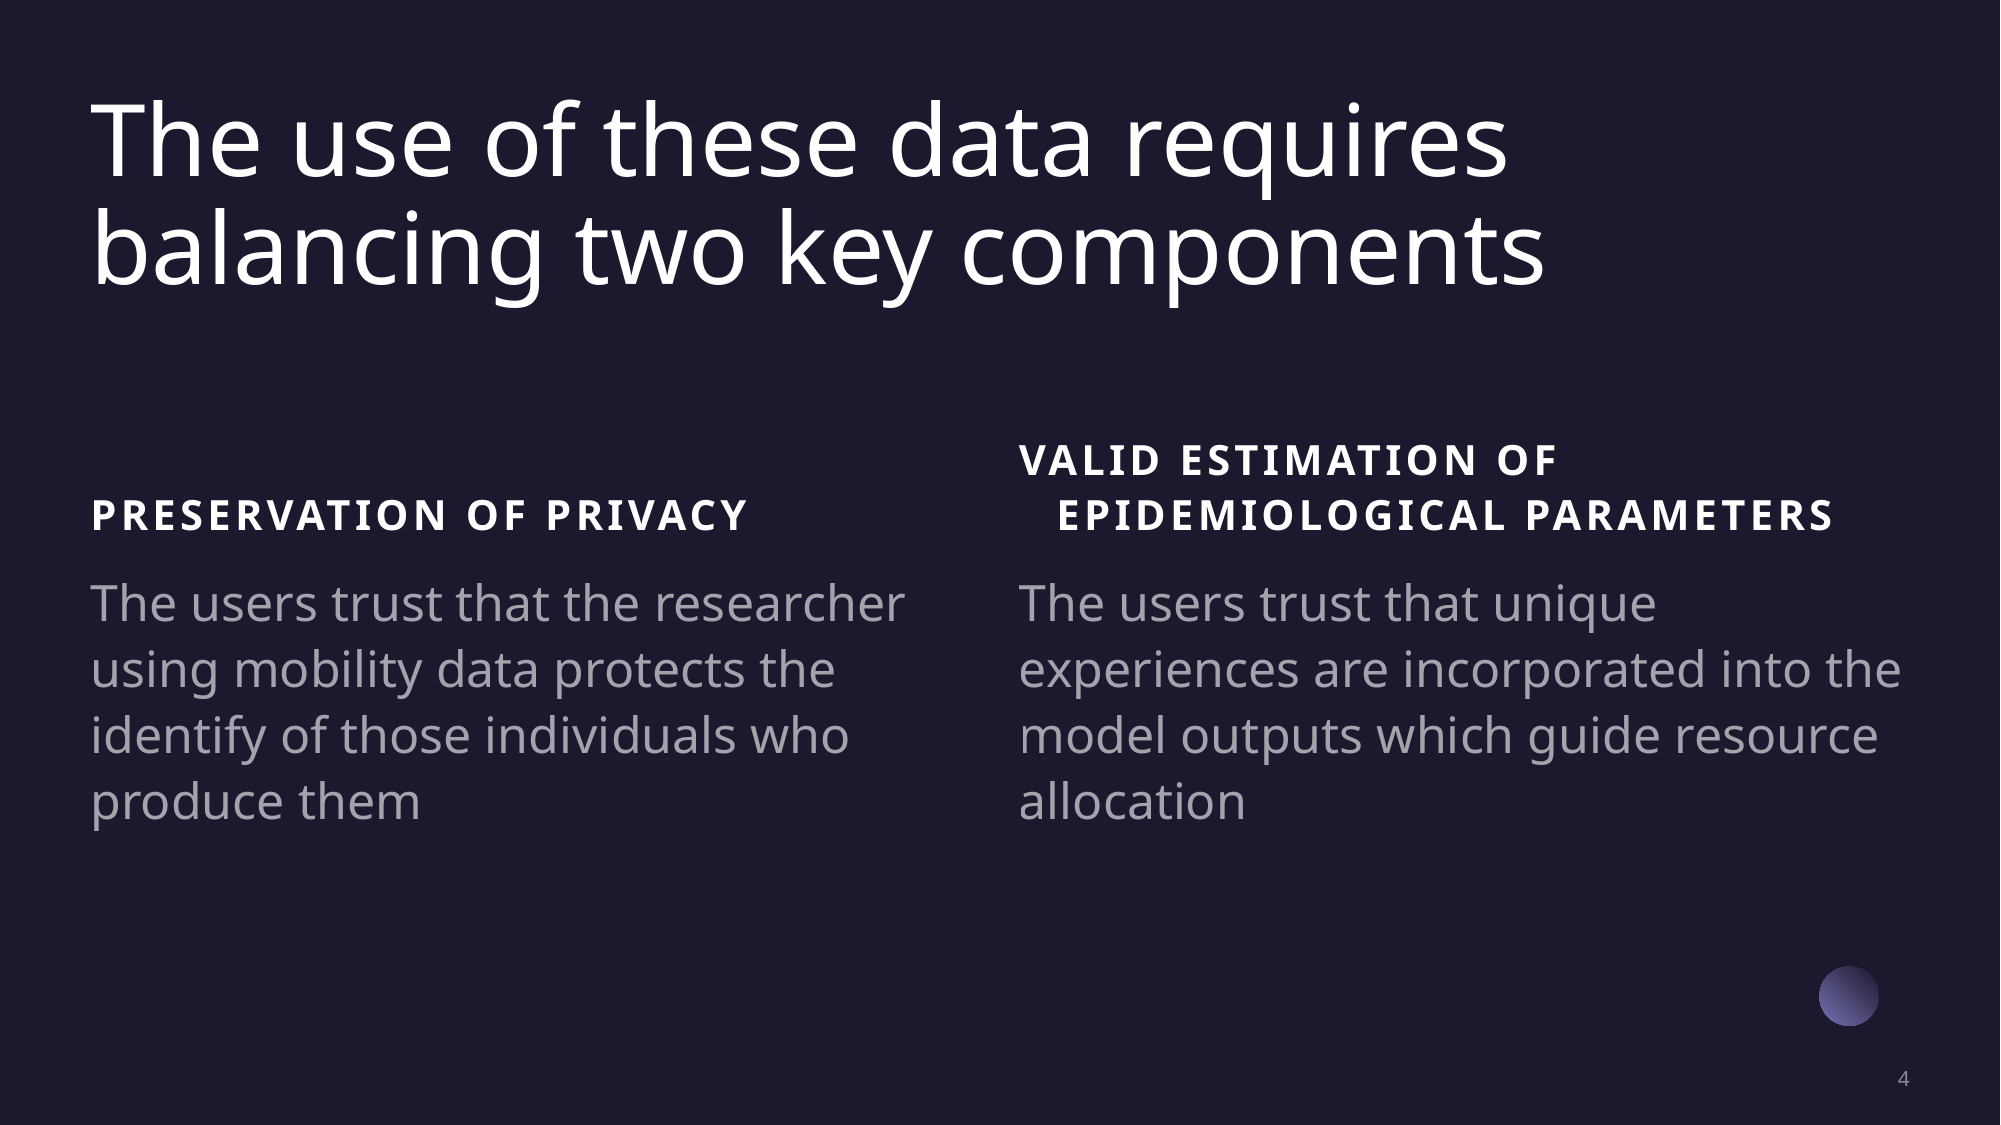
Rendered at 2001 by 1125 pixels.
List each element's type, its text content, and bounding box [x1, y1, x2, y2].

list Preservation of Privacy [90, 451, 983, 539]
list The users trust that the researcher using mobility data protects the identify of those individuals who produce them [90, 565, 981, 800]
list The users trust that unique experiences are incorporated into the model outputs which guide resource allocation [1019, 565, 1911, 869]
slide_number 4 [1632, 1067, 1910, 1093]
title The use of these data requires balancing two key components [90, 90, 1911, 309]
list Valid estimation of epidemiological parameters [1019, 451, 1911, 539]
